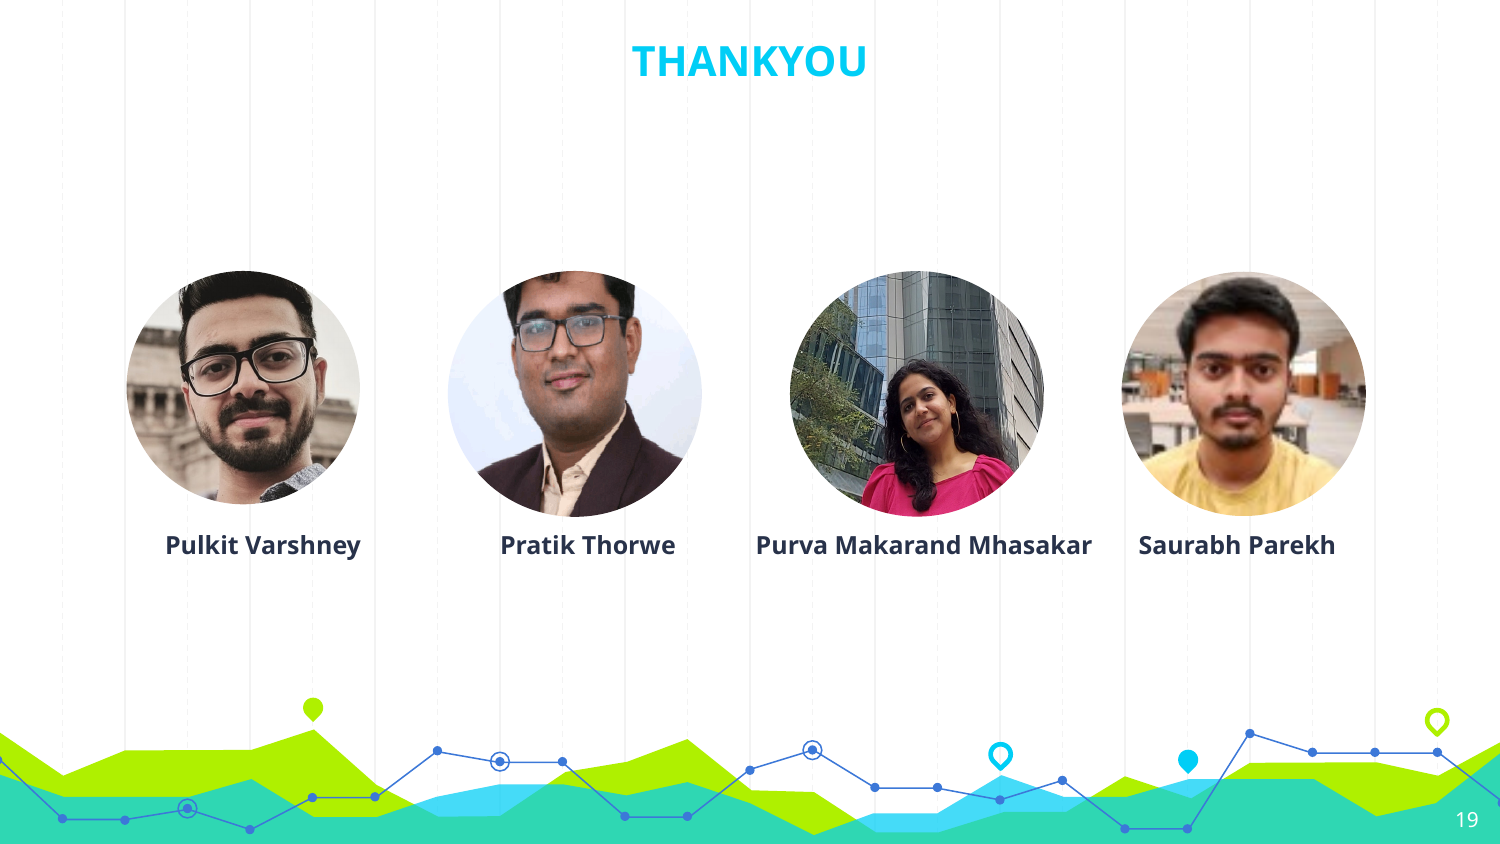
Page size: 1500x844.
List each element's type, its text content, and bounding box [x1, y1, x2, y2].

text_box Pratik Thorwe [465, 529, 711, 565]
text_box Purva Makarand Mhasakar [726, 529, 1115, 559]
picture [447, 270, 703, 518]
text_box Saurabh Parekh [1115, 529, 1360, 565]
picture [789, 270, 1045, 517]
picture [126, 270, 361, 505]
title THANKYOU [176, 19, 1324, 100]
slide_number ‹#› [1403, 791, 1494, 844]
text_box Pulkit Varshney [141, 529, 386, 559]
picture [1121, 271, 1367, 517]
